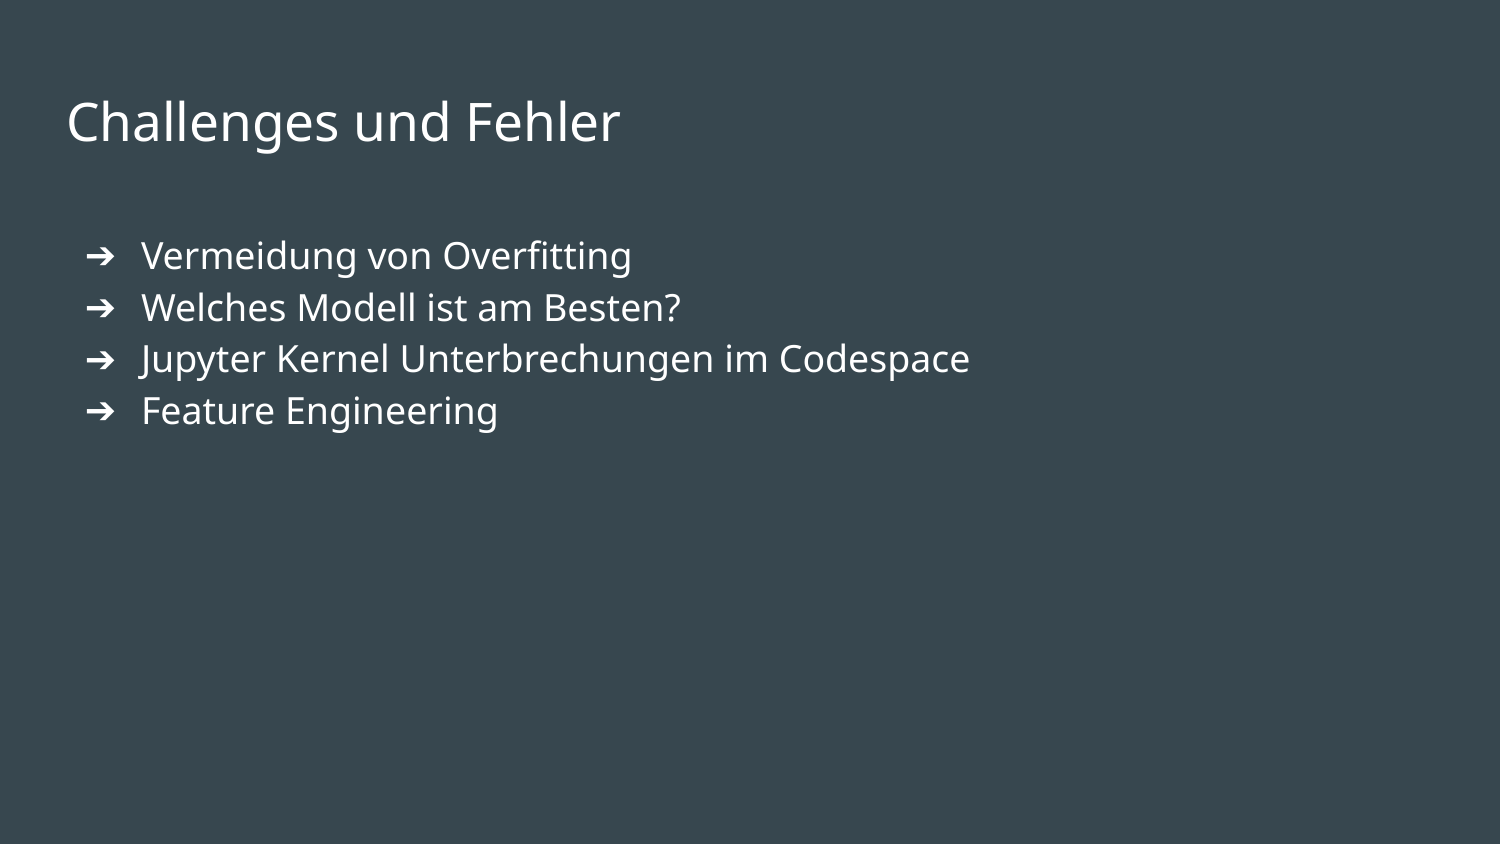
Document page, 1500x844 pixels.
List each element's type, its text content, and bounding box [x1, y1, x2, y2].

title Challenges und Fehler [51, 72, 1449, 167]
list Vermeidung von Overfitting Welches Modell ist am Besten? Jupyter Kernel Unterbrechungen im Codespace Feature Engineering [51, 185, 1449, 812]
